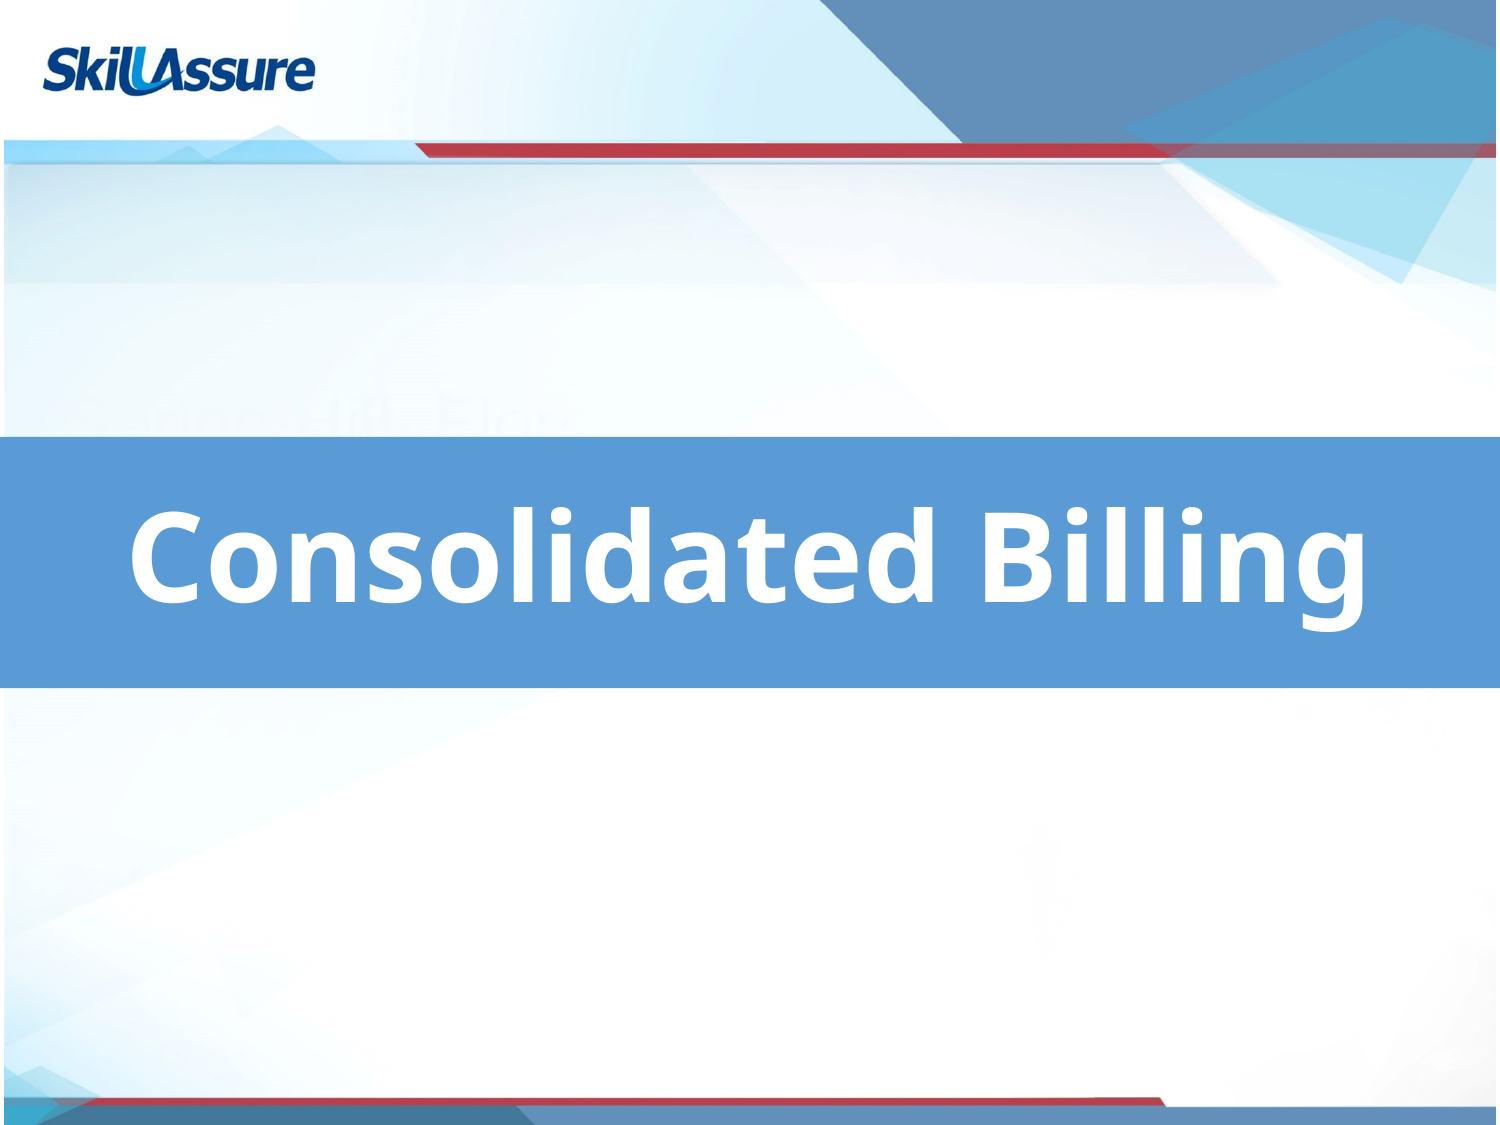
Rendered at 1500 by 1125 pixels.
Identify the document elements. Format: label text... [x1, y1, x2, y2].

picture [4, 0, 1496, 436]
picture [4, 689, 1496, 1125]
title Consolidated Billing [0, 436, 1500, 689]
